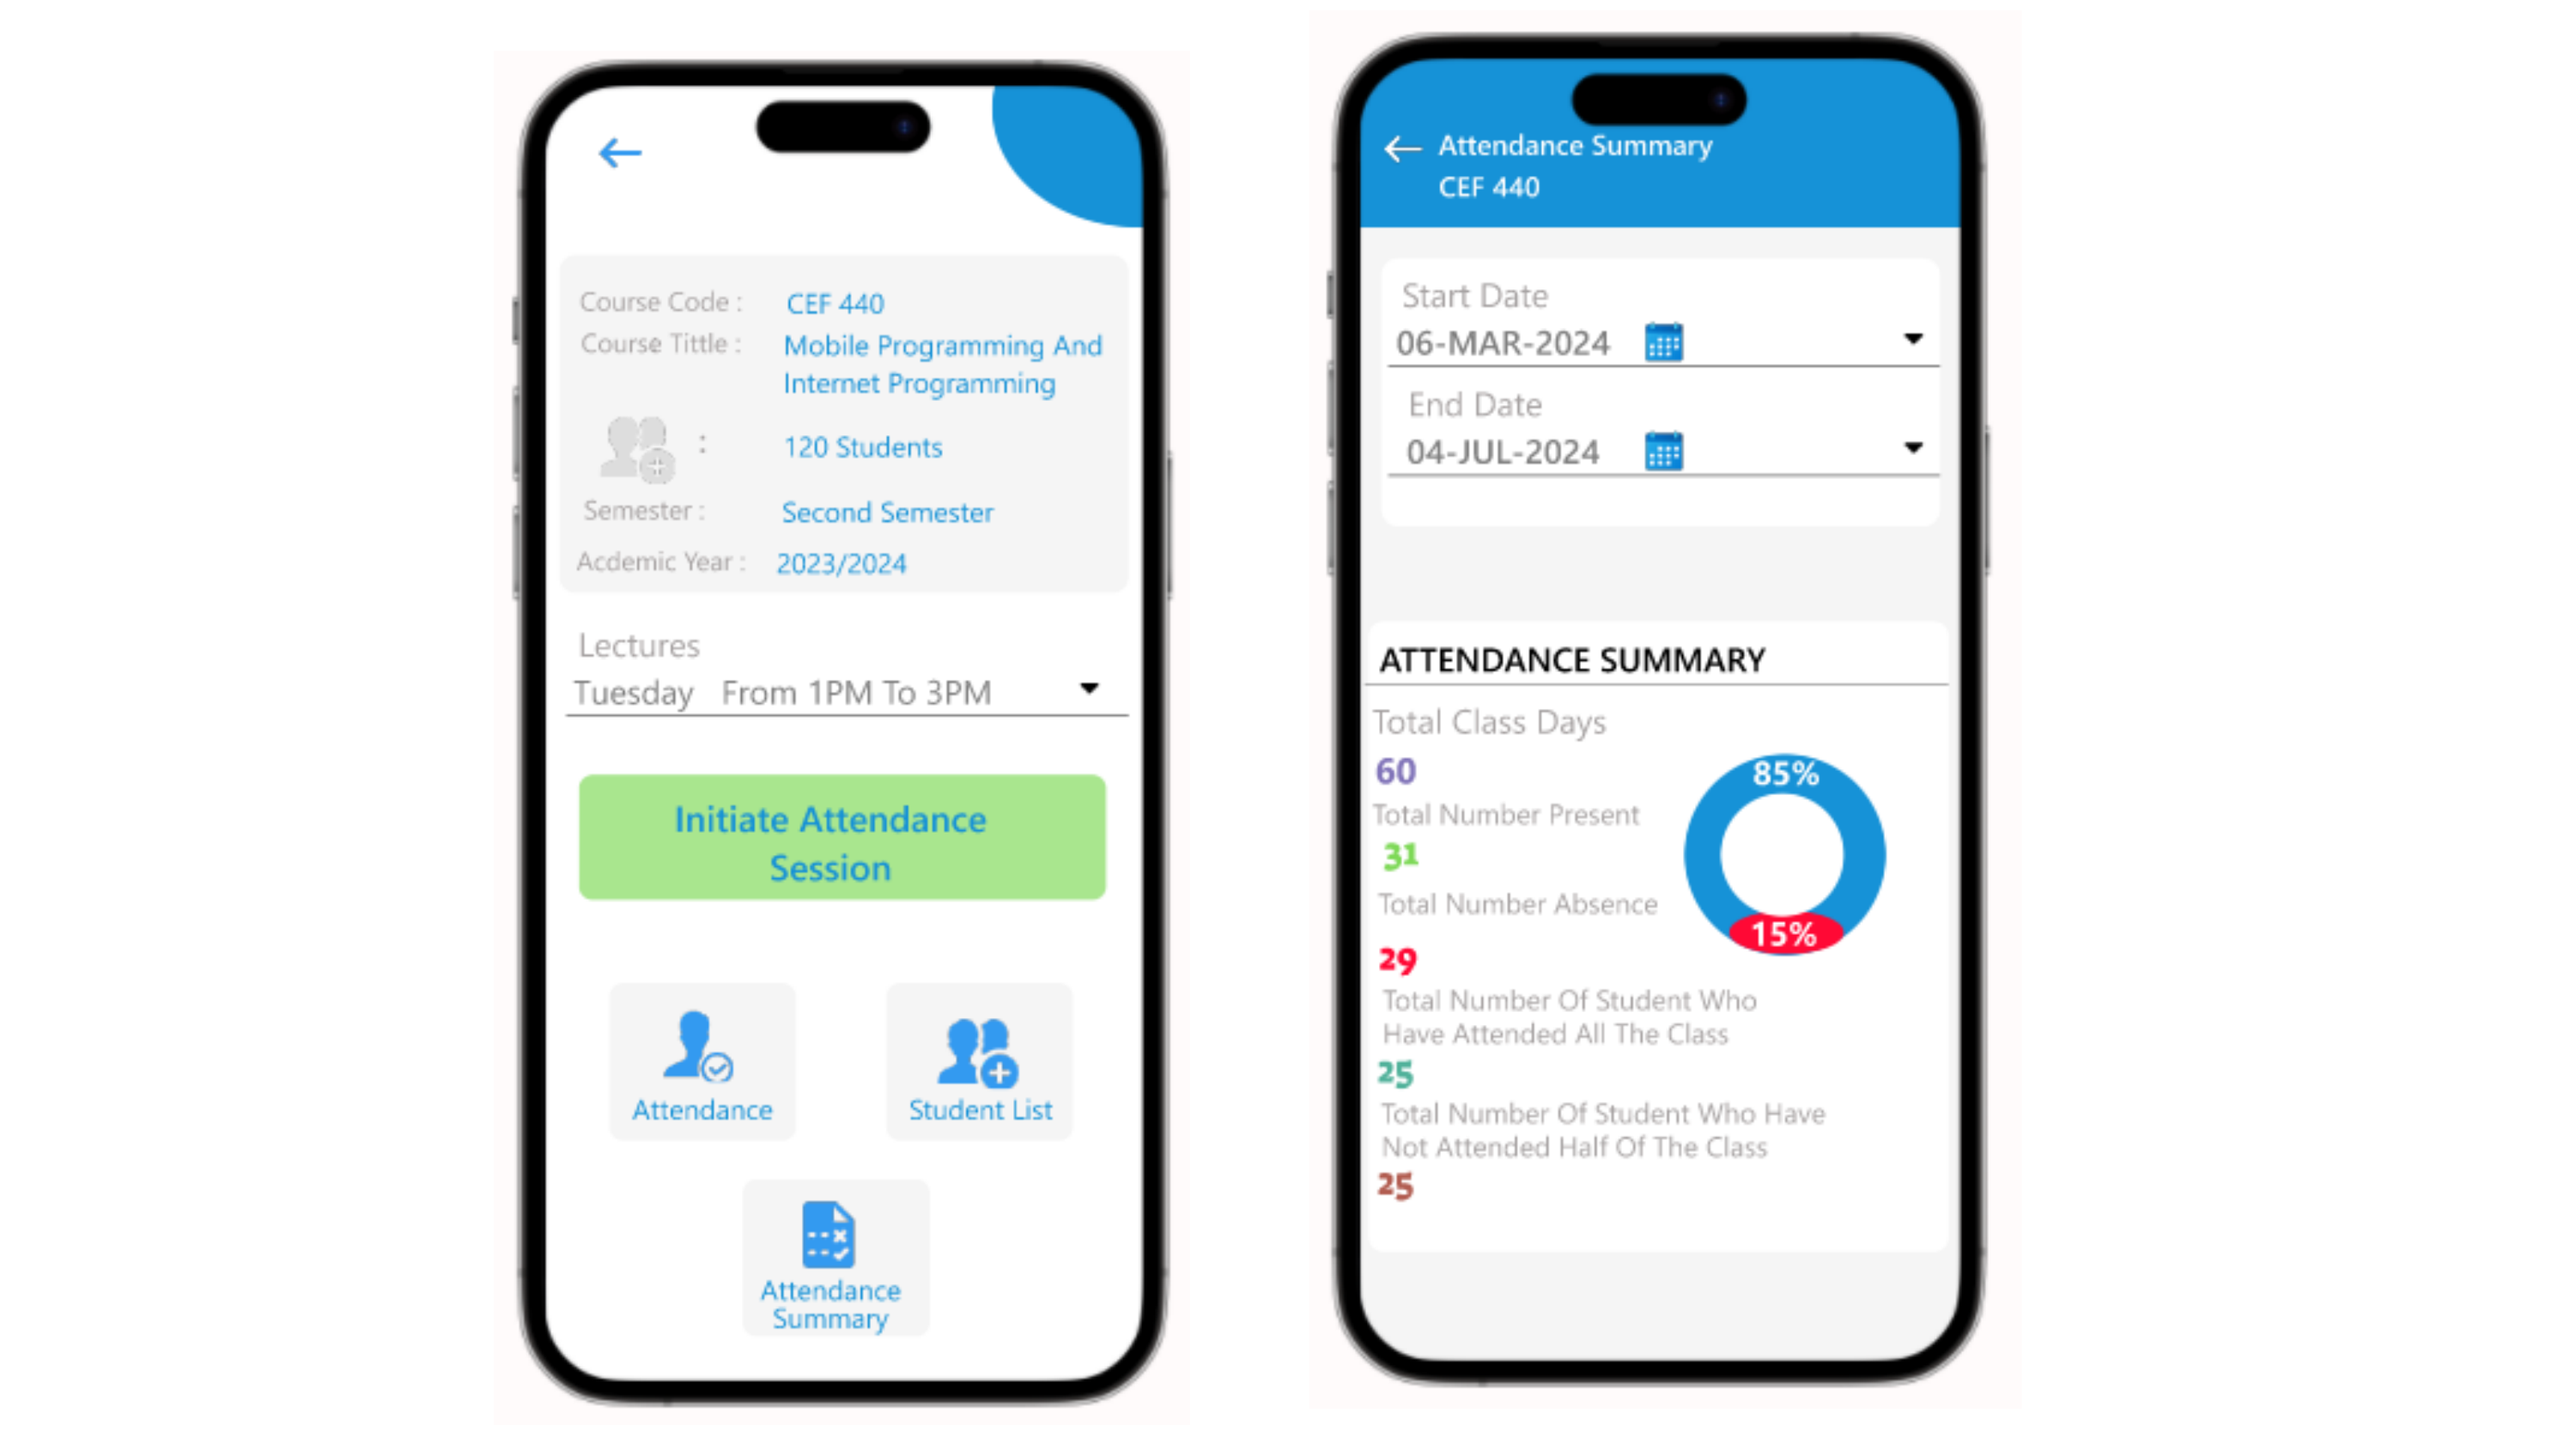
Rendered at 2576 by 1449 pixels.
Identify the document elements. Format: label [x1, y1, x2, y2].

picture [1309, 10, 2022, 1409]
picture [493, 50, 1190, 1426]
